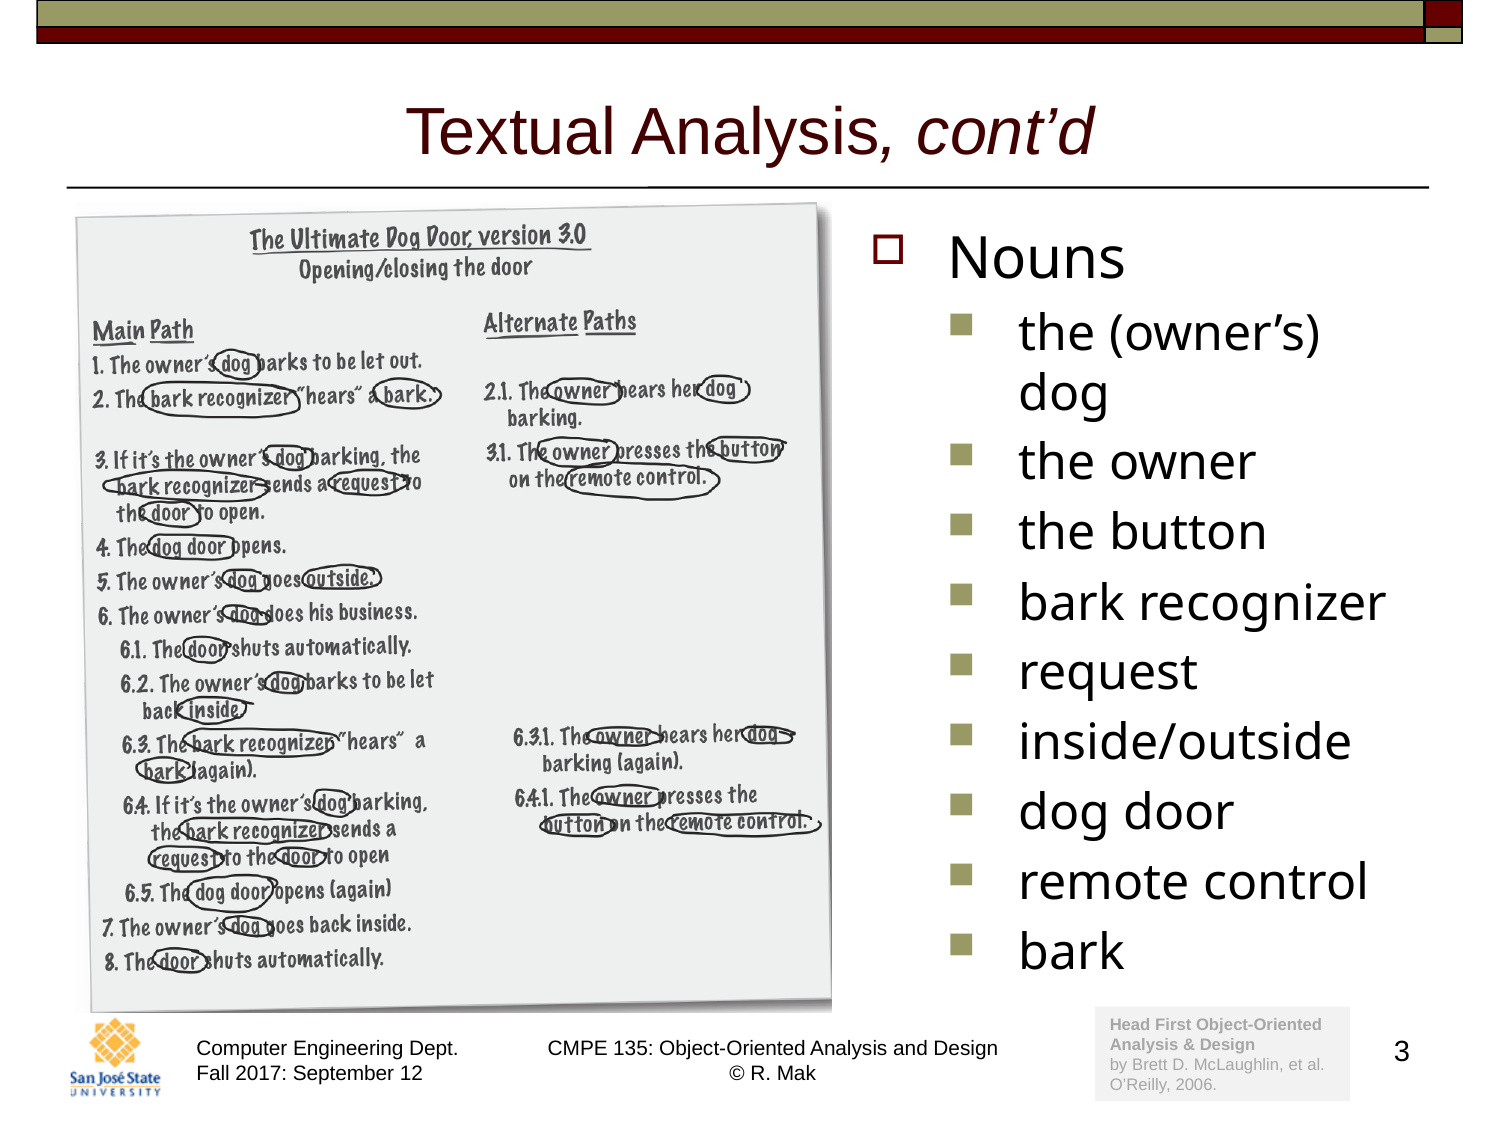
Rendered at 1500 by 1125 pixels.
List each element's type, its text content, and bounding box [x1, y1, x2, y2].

slide_number 3 [1351, 1025, 1425, 1100]
list Nouns the (owner’s) dog the owner the button bark recognizer request inside/outside dog door remote control bark [854, 212, 1425, 1006]
title Textual Analysis, cont’d [75, 67, 1425, 175]
picture [60, 202, 833, 1112]
text_box Head First Object-Oriented Analysis & Design by Brett D. McLaughlin, et al. O’Reilly, 2006. [1095, 1006, 1351, 1102]
